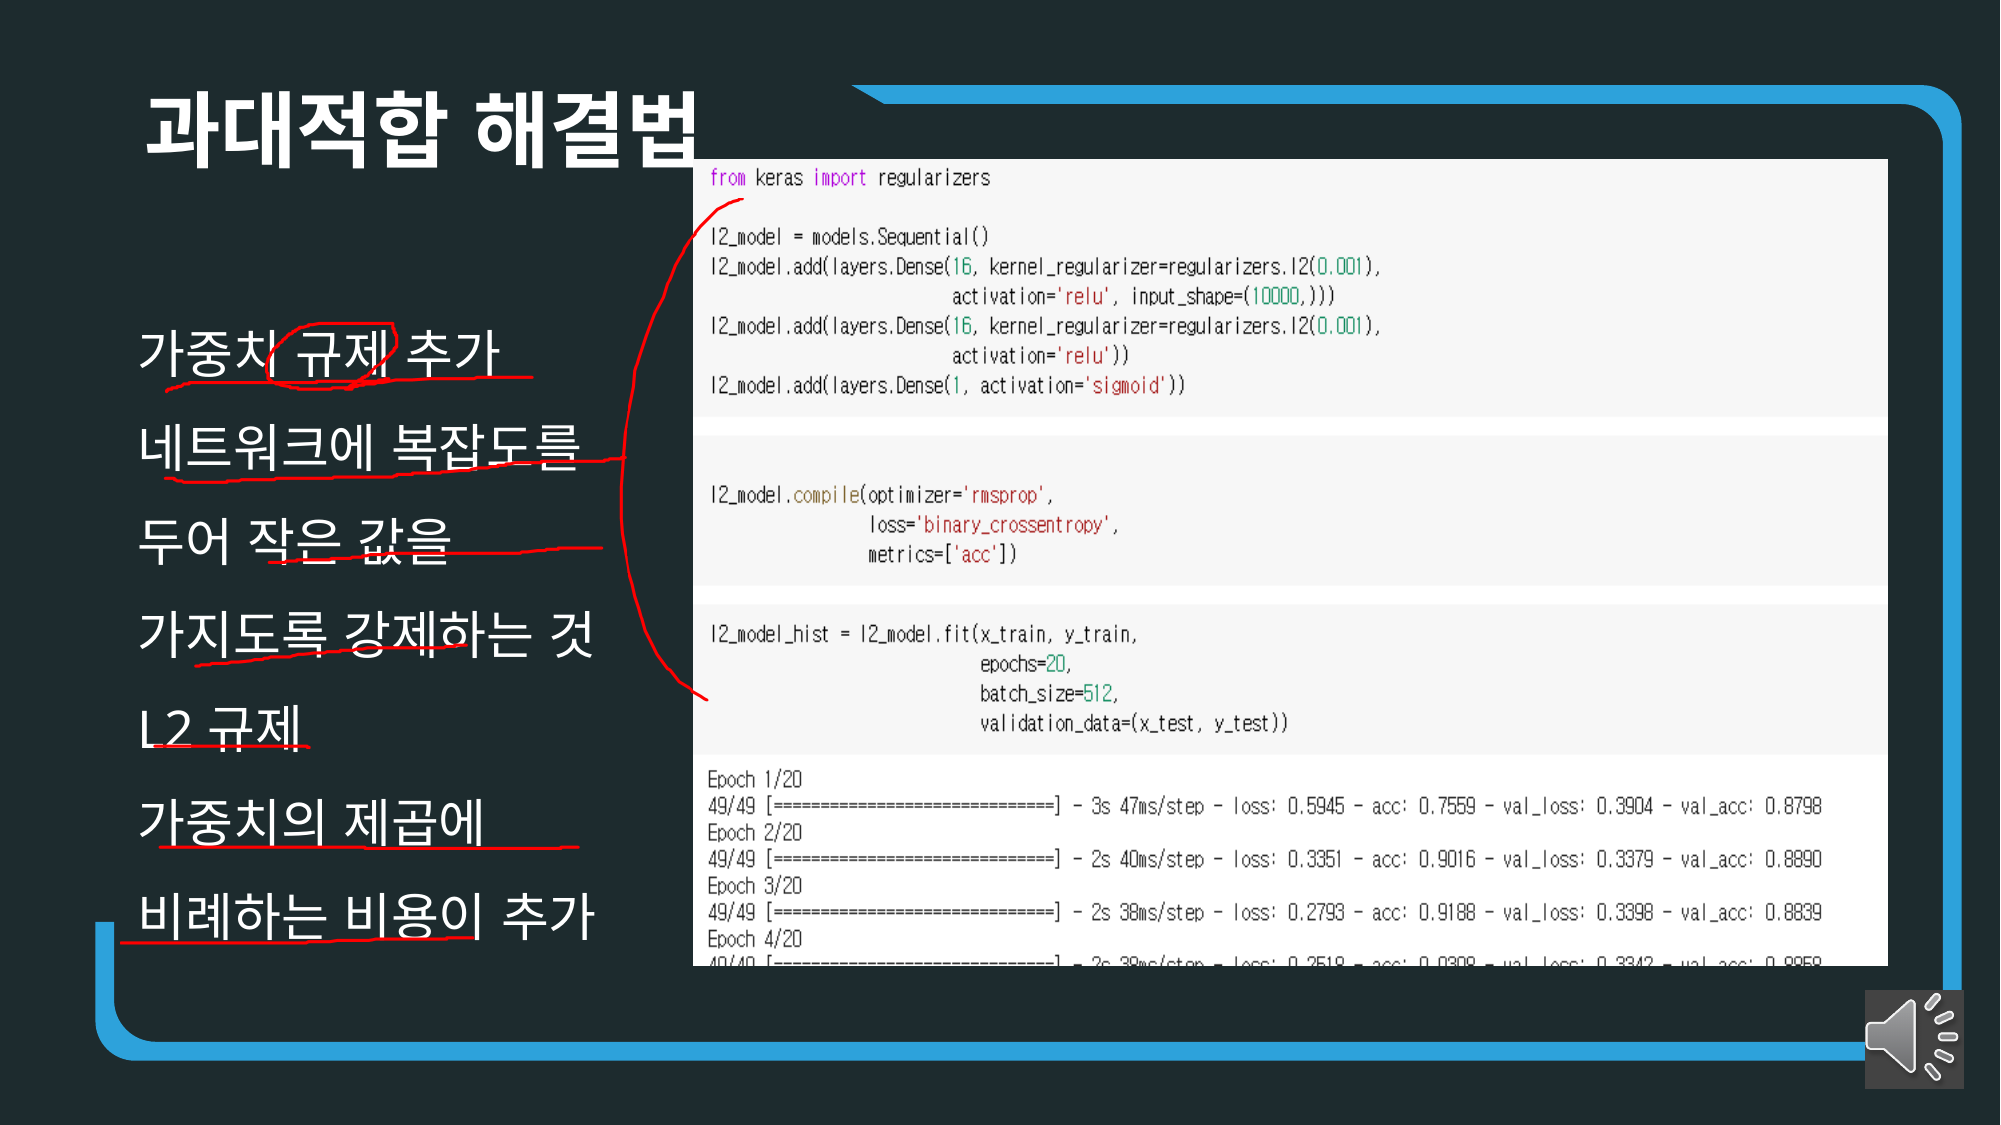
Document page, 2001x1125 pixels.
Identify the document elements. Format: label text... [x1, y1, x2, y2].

picture [120, 159, 1888, 966]
text_box 과대적합 해결법 [129, 20, 1190, 198]
text_box [94, 920, 1864, 1062]
text_box [1190, 84, 1963, 989]
picture [1864, 989, 1965, 1090]
